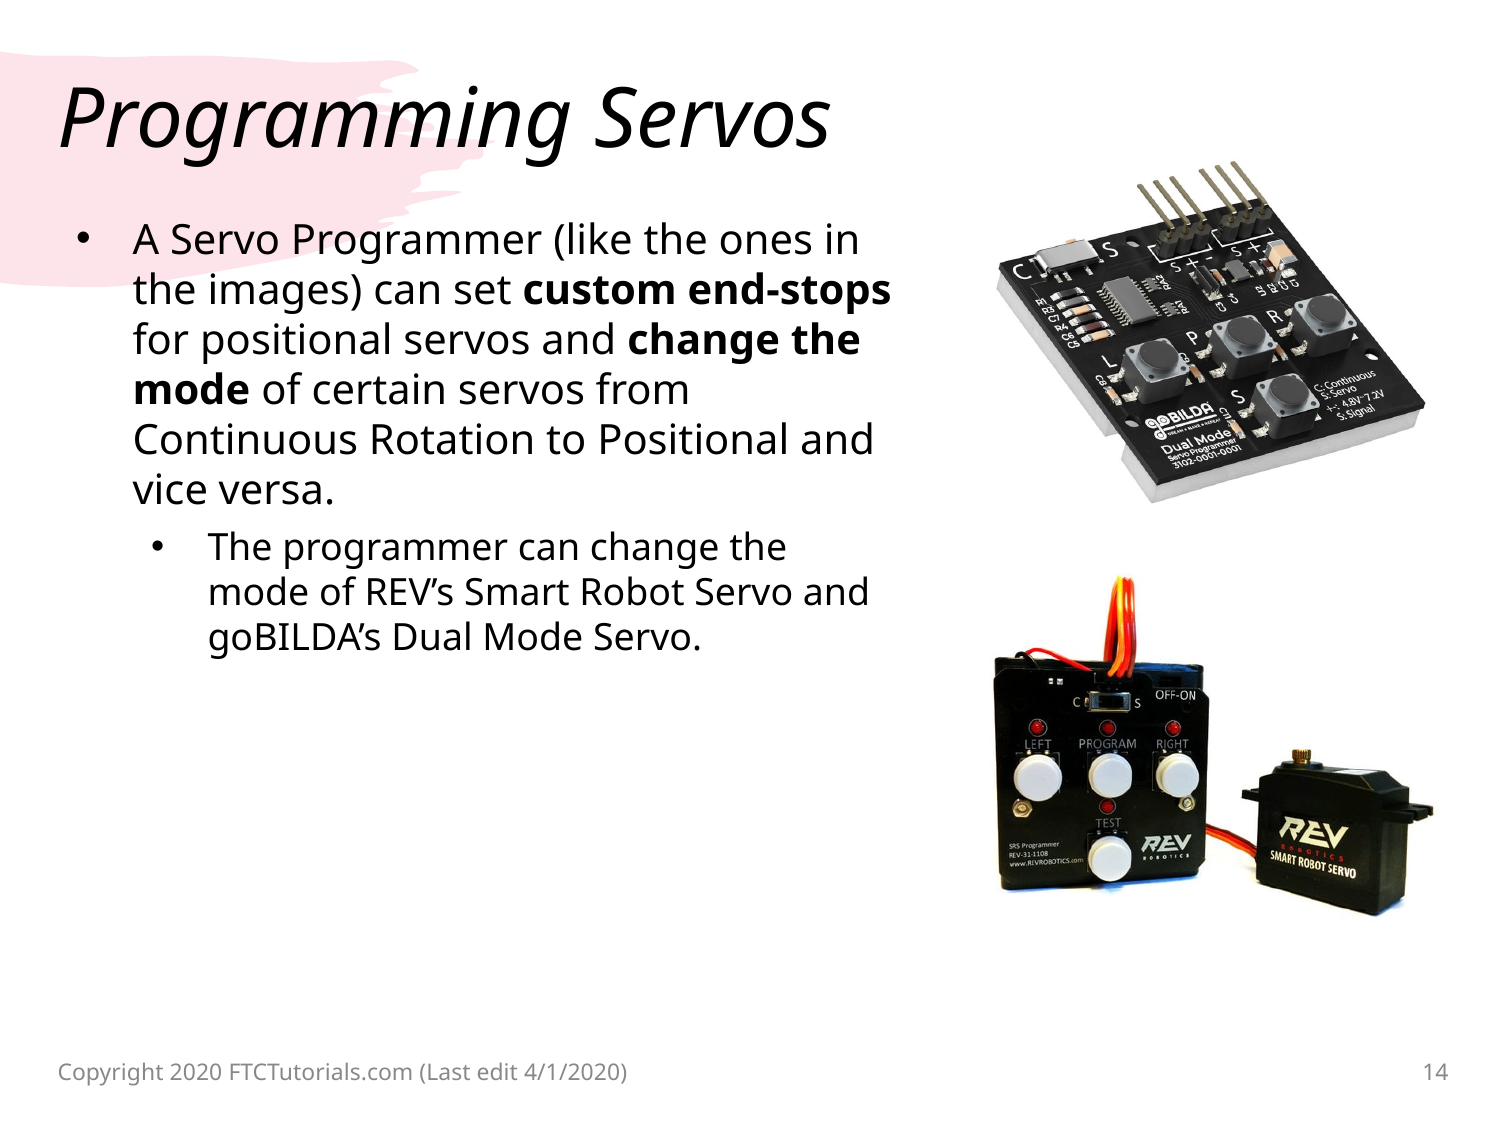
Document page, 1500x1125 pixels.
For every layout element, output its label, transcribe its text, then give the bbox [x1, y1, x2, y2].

footer Copyright 2020 FTCTutorials.com (Last edit 4/1/2020) [42, 1042, 718, 1103]
title Programming Servos [42, 59, 1464, 182]
list A Servo Programmer (like the ones in the images) can set custom end-stops for positional servos and change the mode of certain servos from Continuous Rotation to Positional and vice versa. The programmer can change the mode of REV’s Smart Robot Servo and goBILDA’s Dual Mode Servo. [42, 204, 908, 1030]
slide_number 14 [1378, 1042, 1464, 1103]
picture [972, 101, 1449, 989]
